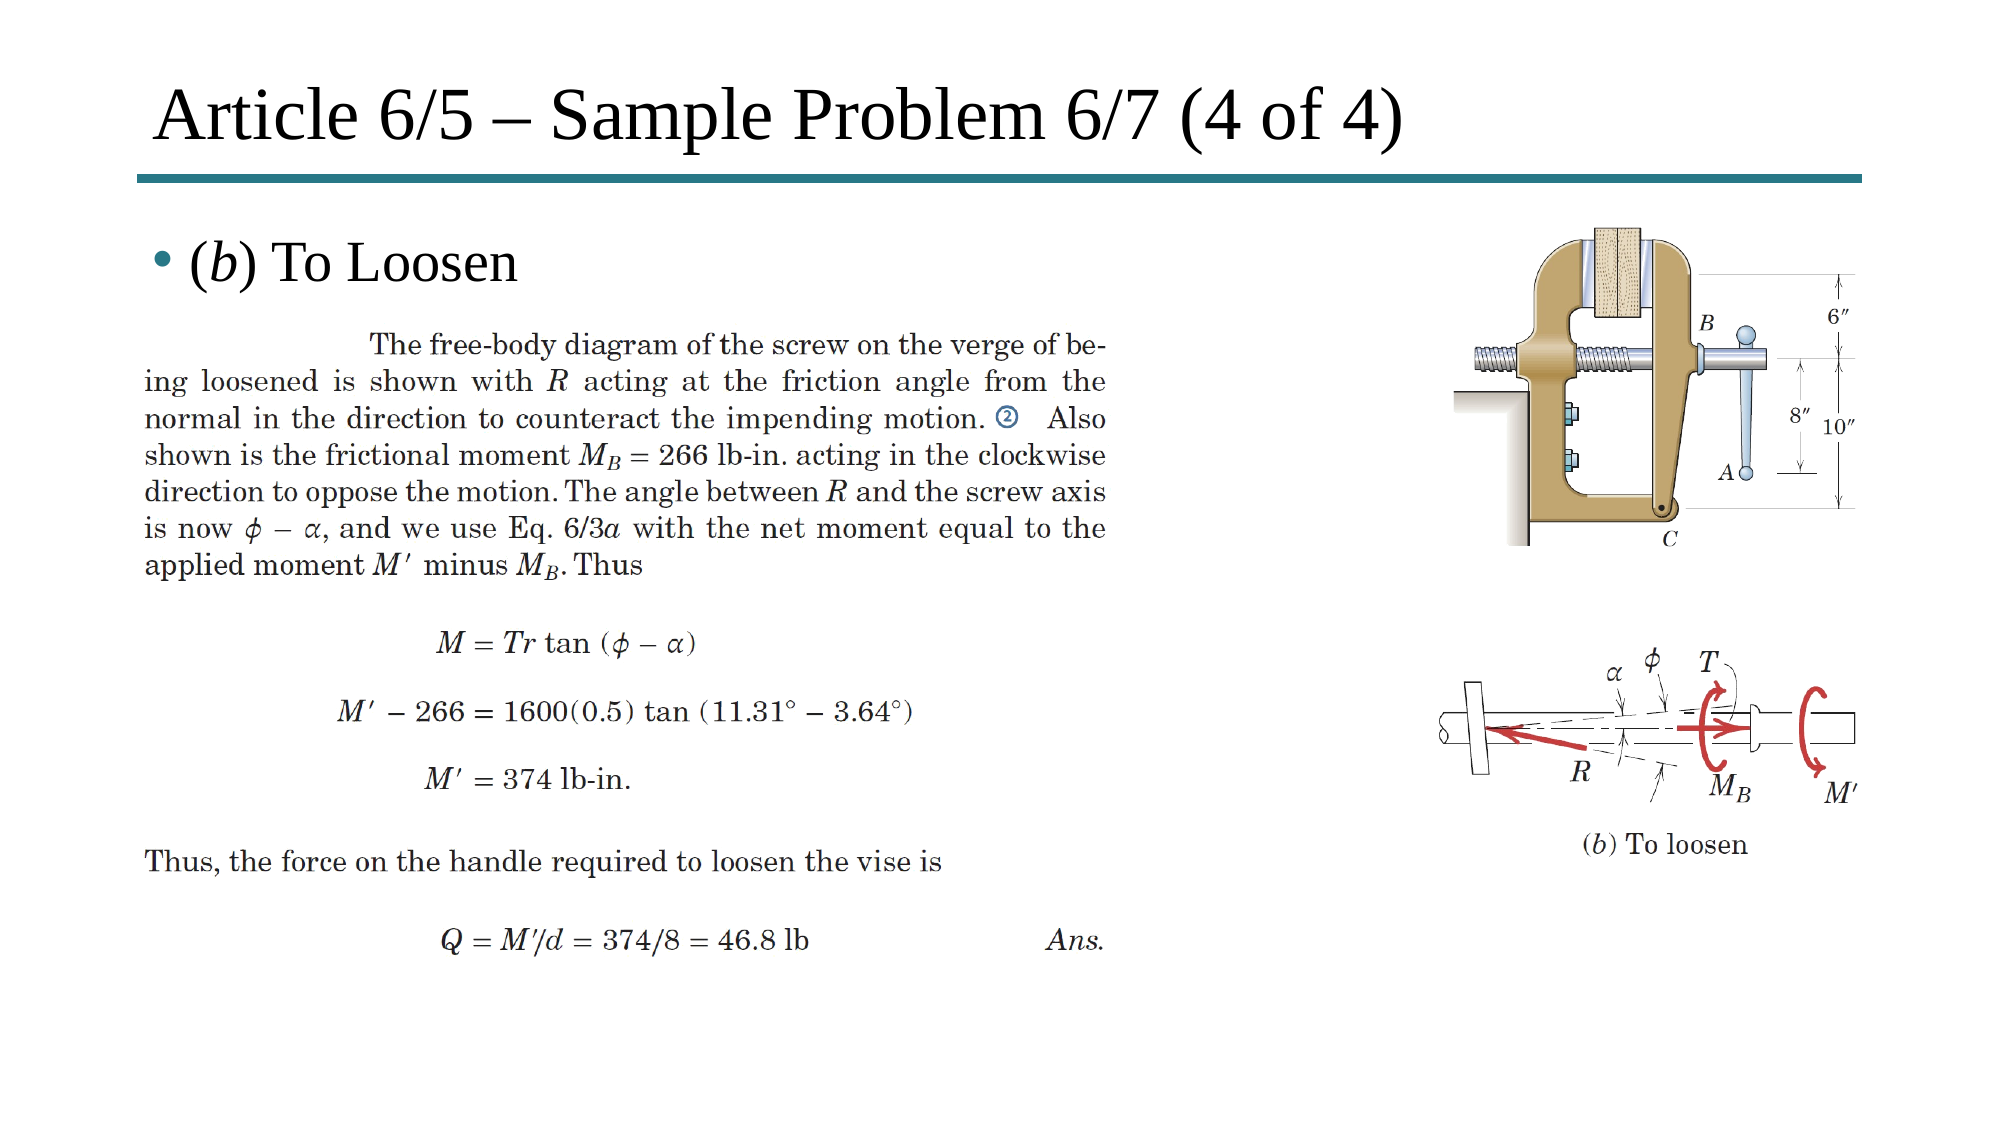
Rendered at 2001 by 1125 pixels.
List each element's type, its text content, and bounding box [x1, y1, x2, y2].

title Article 6/5 – Sample Problem 6/7 (4 of 4) [137, 59, 1863, 170]
picture [1449, 223, 1863, 551]
picture [1436, 642, 1863, 859]
list (b) To Loosen [137, 223, 1863, 1091]
picture [137, 323, 1113, 961]
